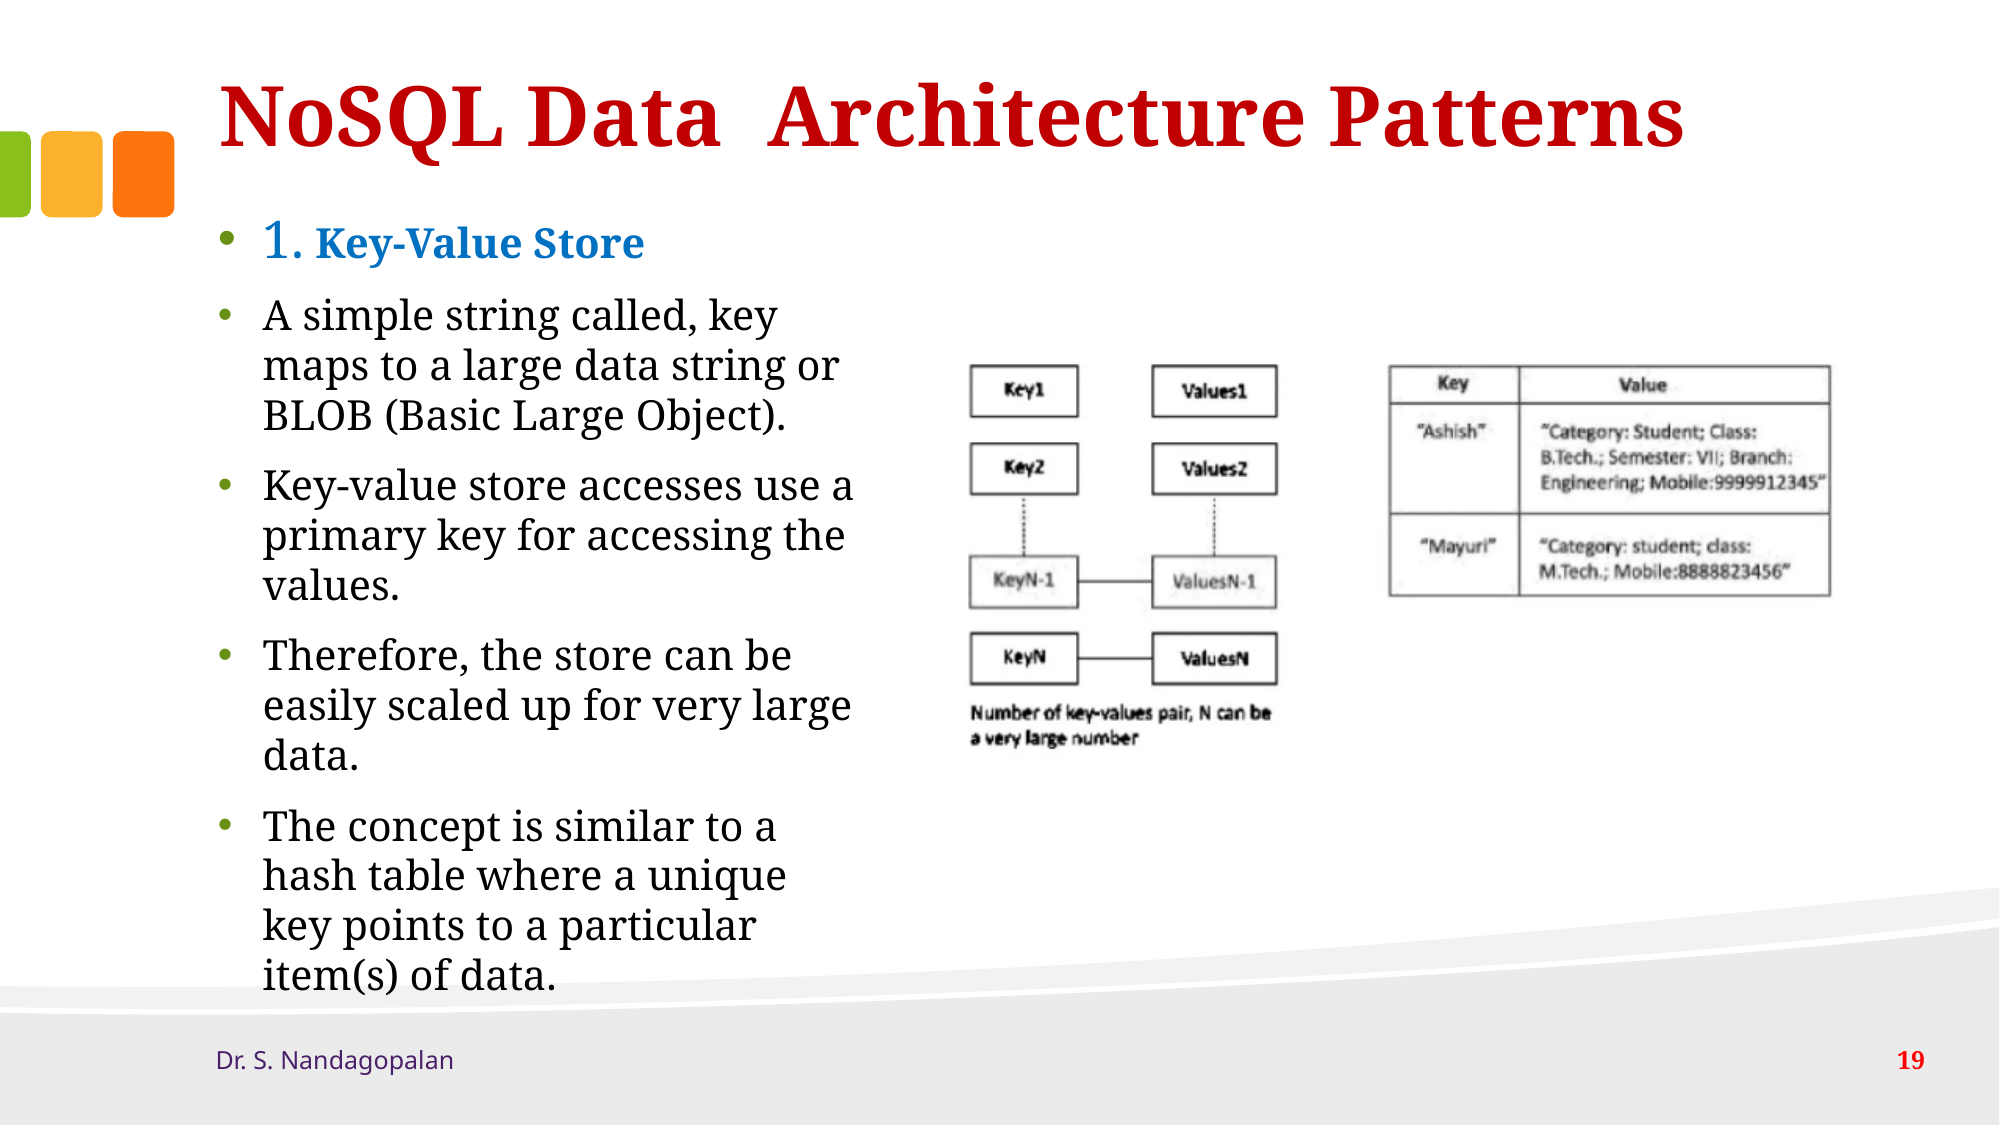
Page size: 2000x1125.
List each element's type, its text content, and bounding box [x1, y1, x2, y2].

picture [964, 337, 1856, 761]
title NoSQL Data Architecture Patterns [199, 24, 1800, 173]
slide_number 19 [1811, 1046, 1946, 1077]
list 1. Key-Value Store A simple string called, key maps to a large data string or BLOB (Basic Large Object). Key-value store accesses use a primary key for accessing the values. Therefore, the store can be easily scaled up for very large data. The concept is similar to a hash table where a unique key points to a particular item(s) of data. [197, 196, 882, 1024]
footer Dr. S. Nandagopalan [195, 1046, 1556, 1077]
